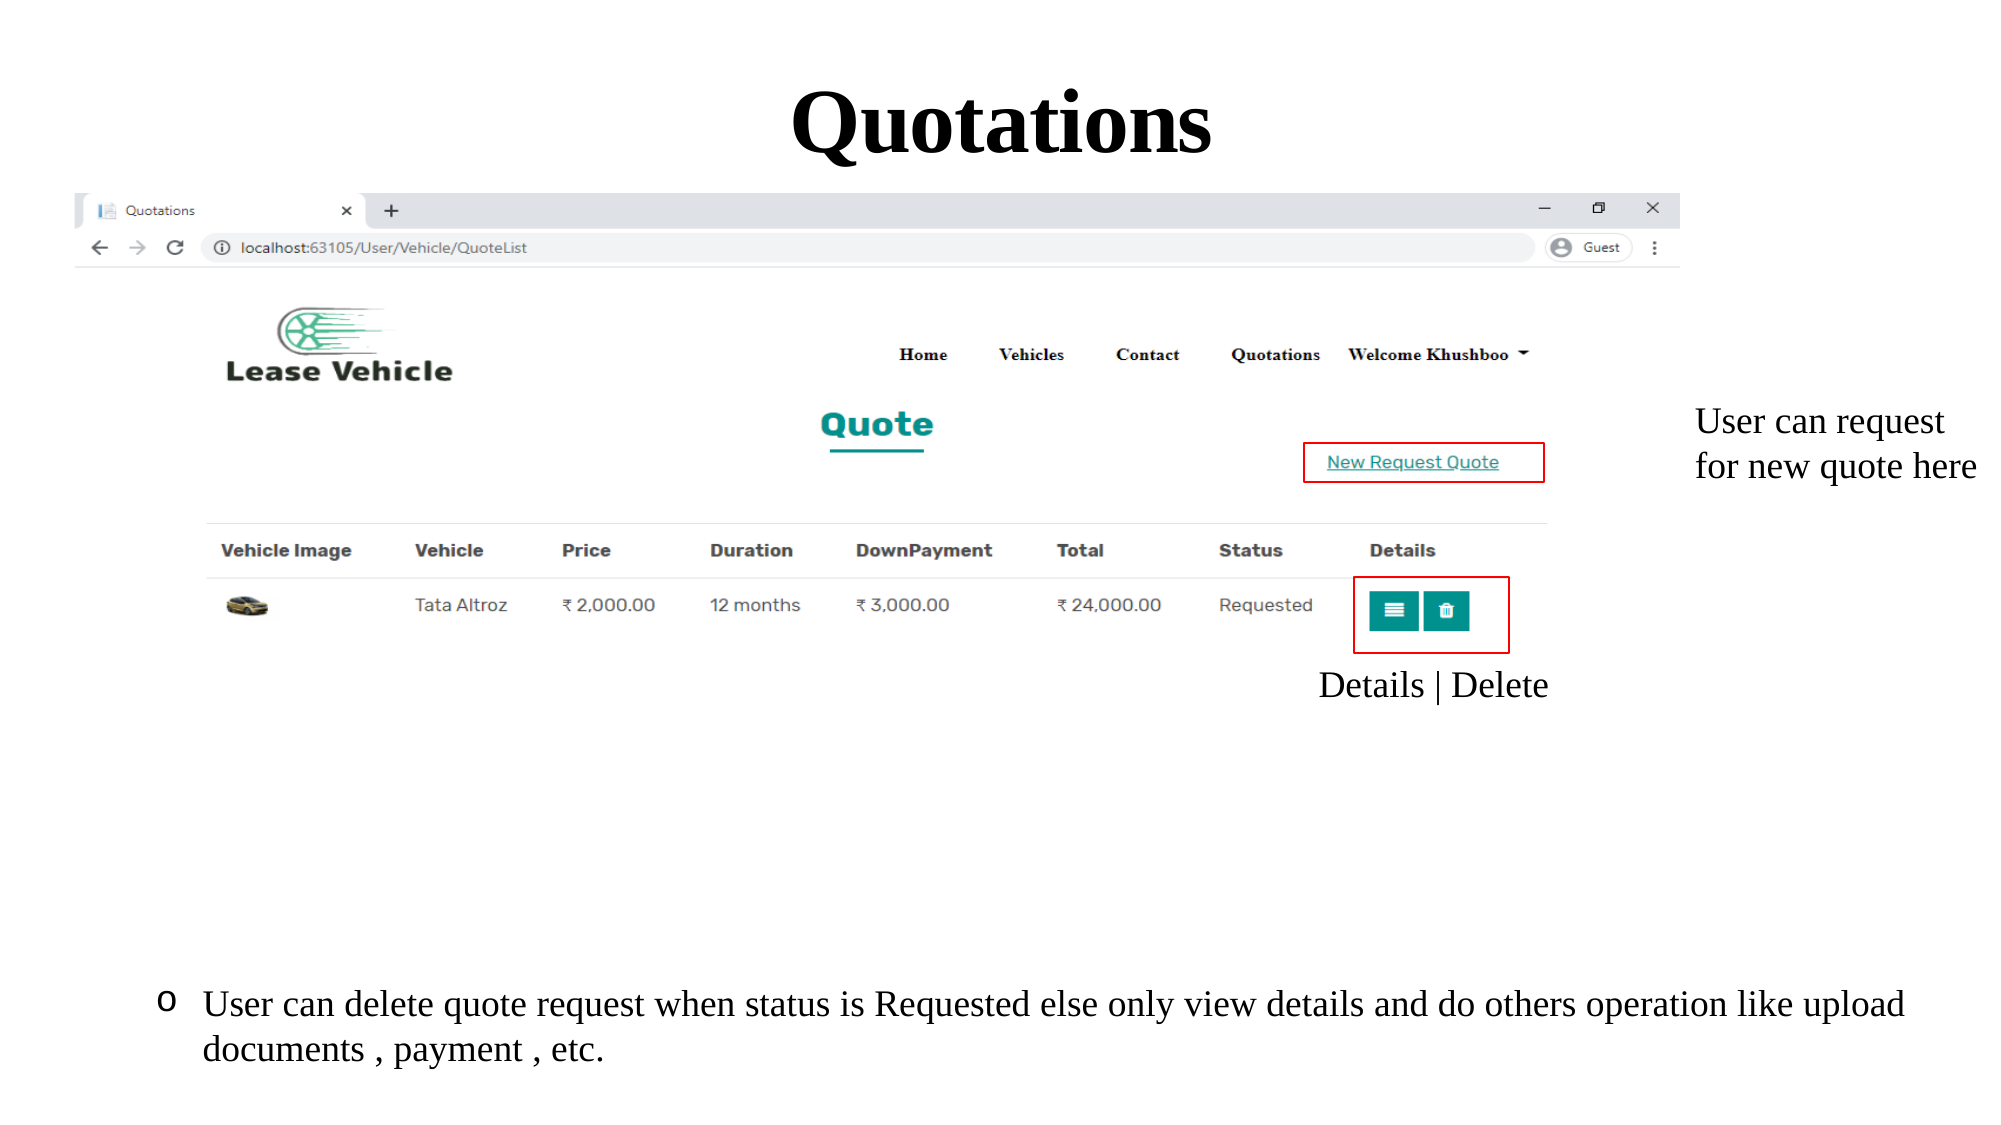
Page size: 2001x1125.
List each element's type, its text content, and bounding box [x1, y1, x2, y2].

title Quotations [206, 60, 1797, 180]
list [74, 193, 1681, 921]
text_box User can request for new quote here [1690, 389, 2000, 494]
text_box User can delete quote request when status is Requested else only view details and do others operation like upload documents , payment , etc. [140, 971, 1953, 1077]
